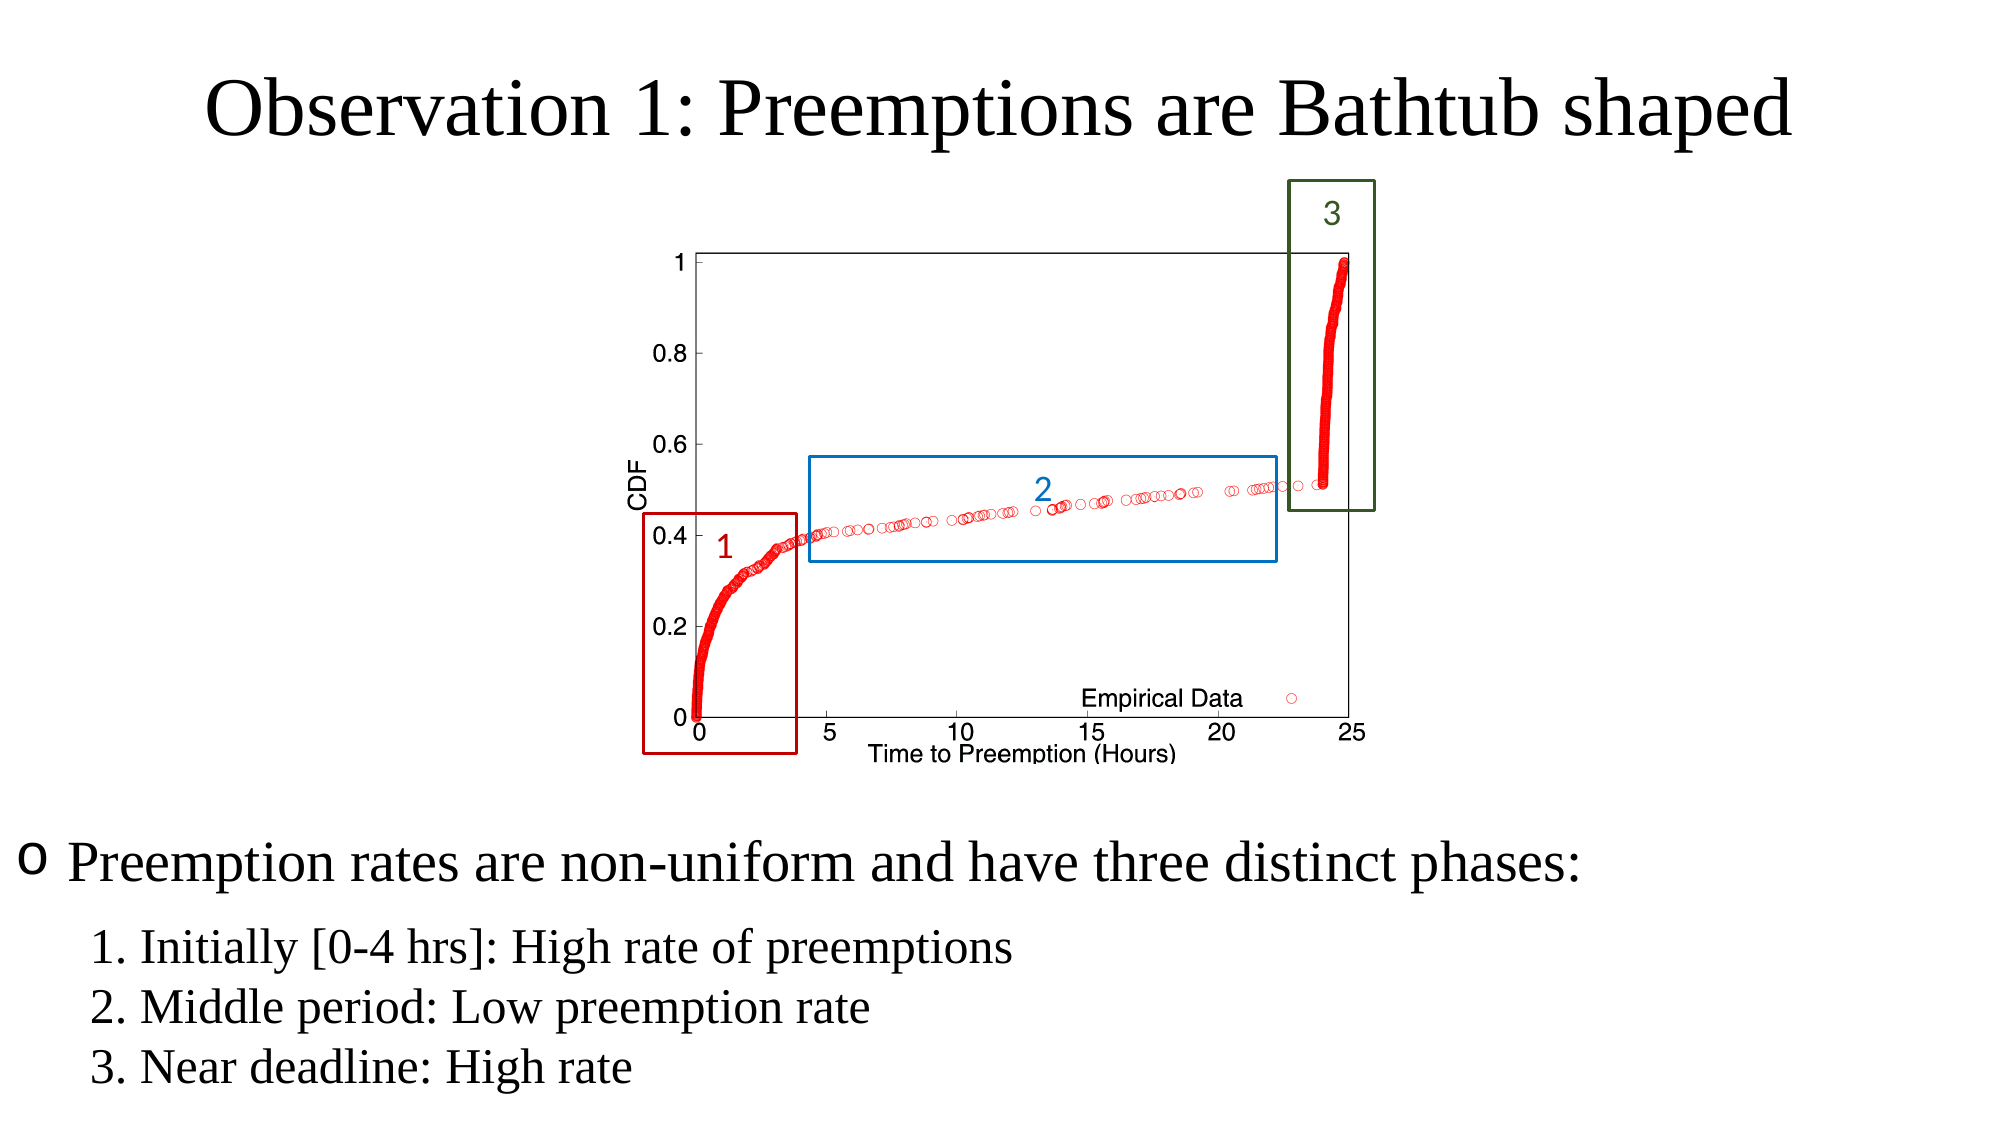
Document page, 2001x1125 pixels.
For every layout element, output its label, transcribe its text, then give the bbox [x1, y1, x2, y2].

picture [624, 238, 1375, 764]
text_box 3 [1289, 180, 1375, 238]
title Observation 1: Preemptions are Bathtub shaped [0, 0, 2000, 218]
text_box 1. Initially [0-4 hrs]: High rate of preemptions [0, 905, 1265, 981]
text_box 3. Near deadline: High rate [0, 1026, 1000, 1102]
list Preemption rates are non-uniform and have three distinct phases: [0, 823, 2000, 929]
text_box 2. Middle period: Low preemption rate [0, 966, 1000, 1026]
